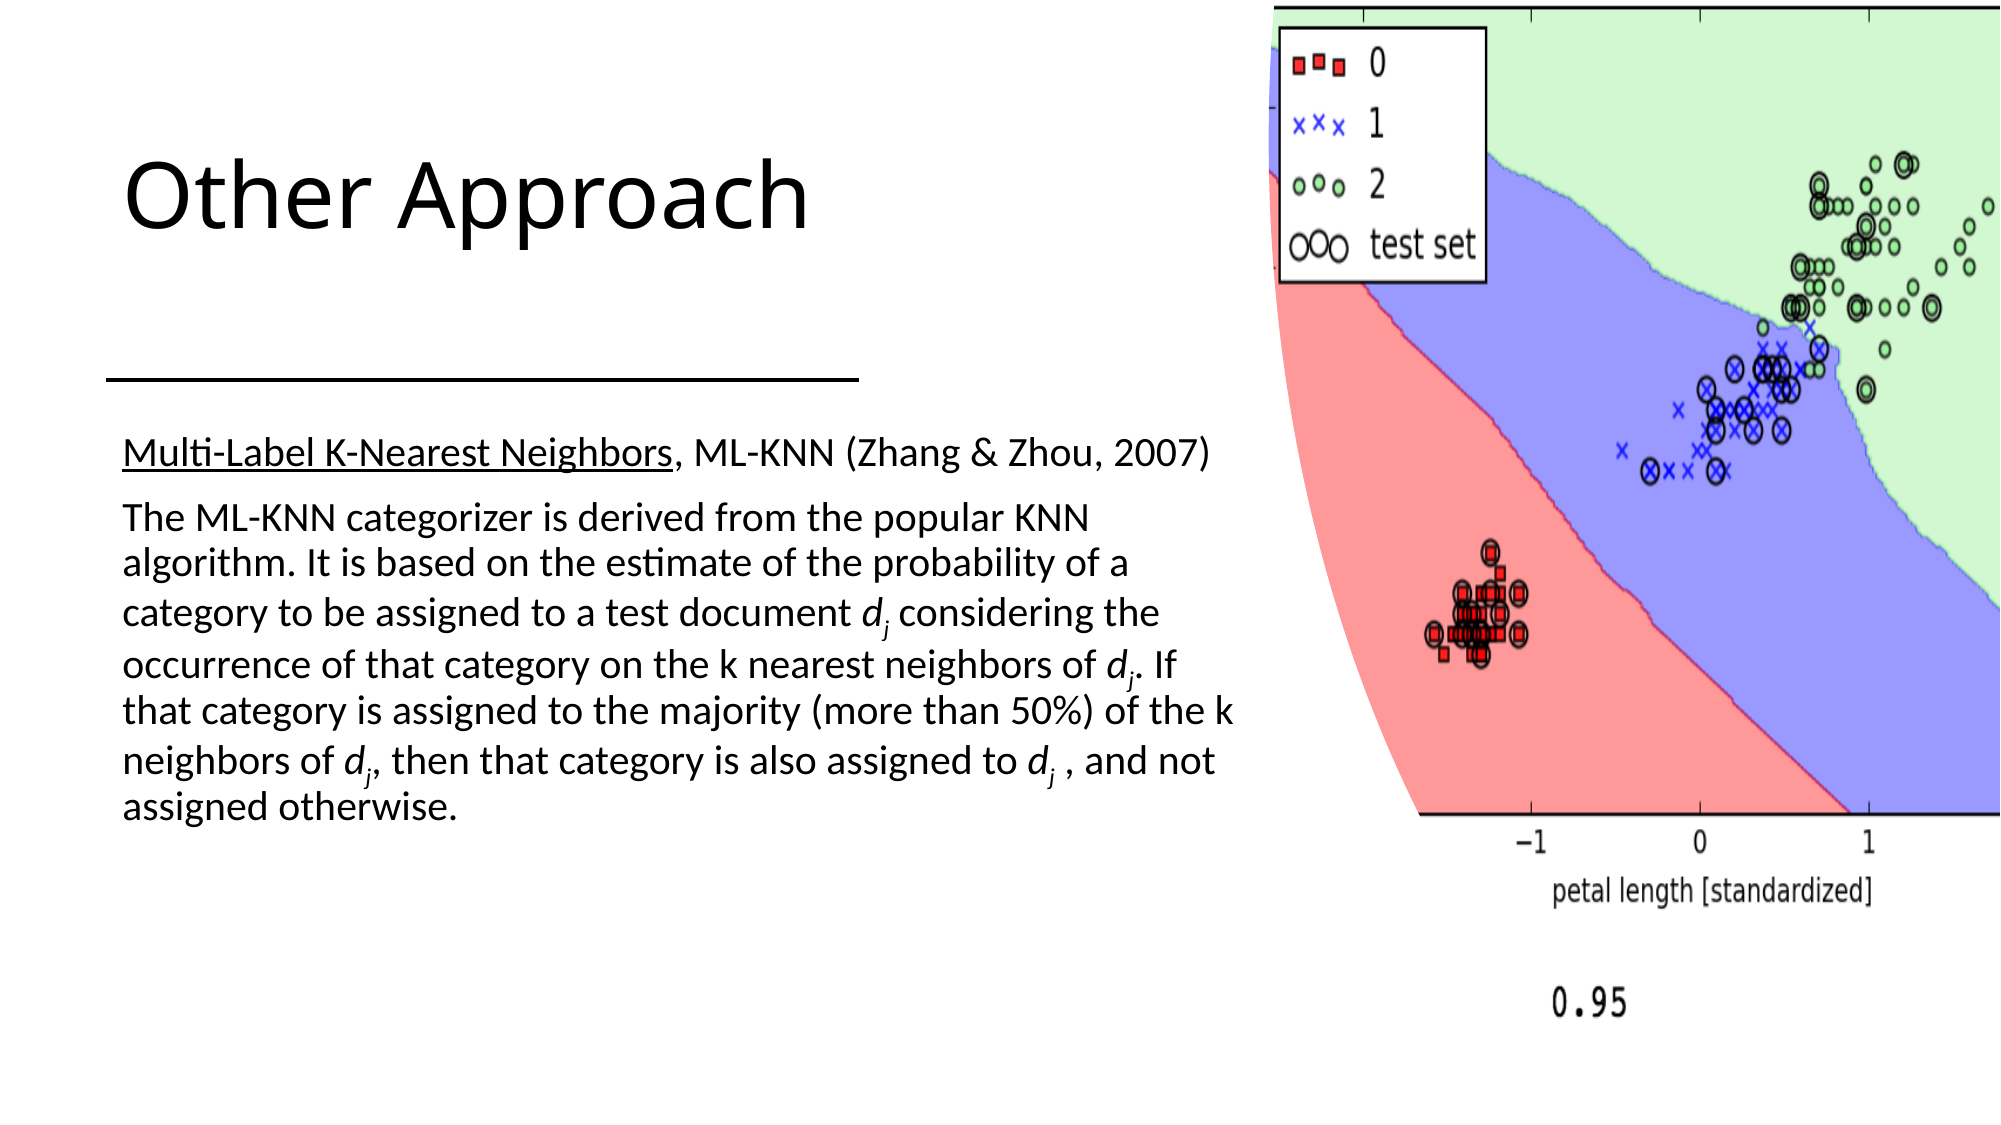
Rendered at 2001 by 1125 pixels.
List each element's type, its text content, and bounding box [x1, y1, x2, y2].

picture [1268, 0, 2000, 1125]
list Multi-Label K-Nearest Neighbors, ML-KNN (Zhang & Zhou, 2007) The ML-KNN categorizer is derived from the popular KNN algorithm. It is based on the estimate of the probability of a category to be assigned to a test document dj considering the occurrence of that category on the k nearest neighbors of dj. If that category is assigned to the majority (more than 50%) of the k neighbors of dj, then that category is also assigned to dj , and not assigned otherwise. [107, 422, 1257, 991]
title Other Approach [107, 59, 948, 338]
